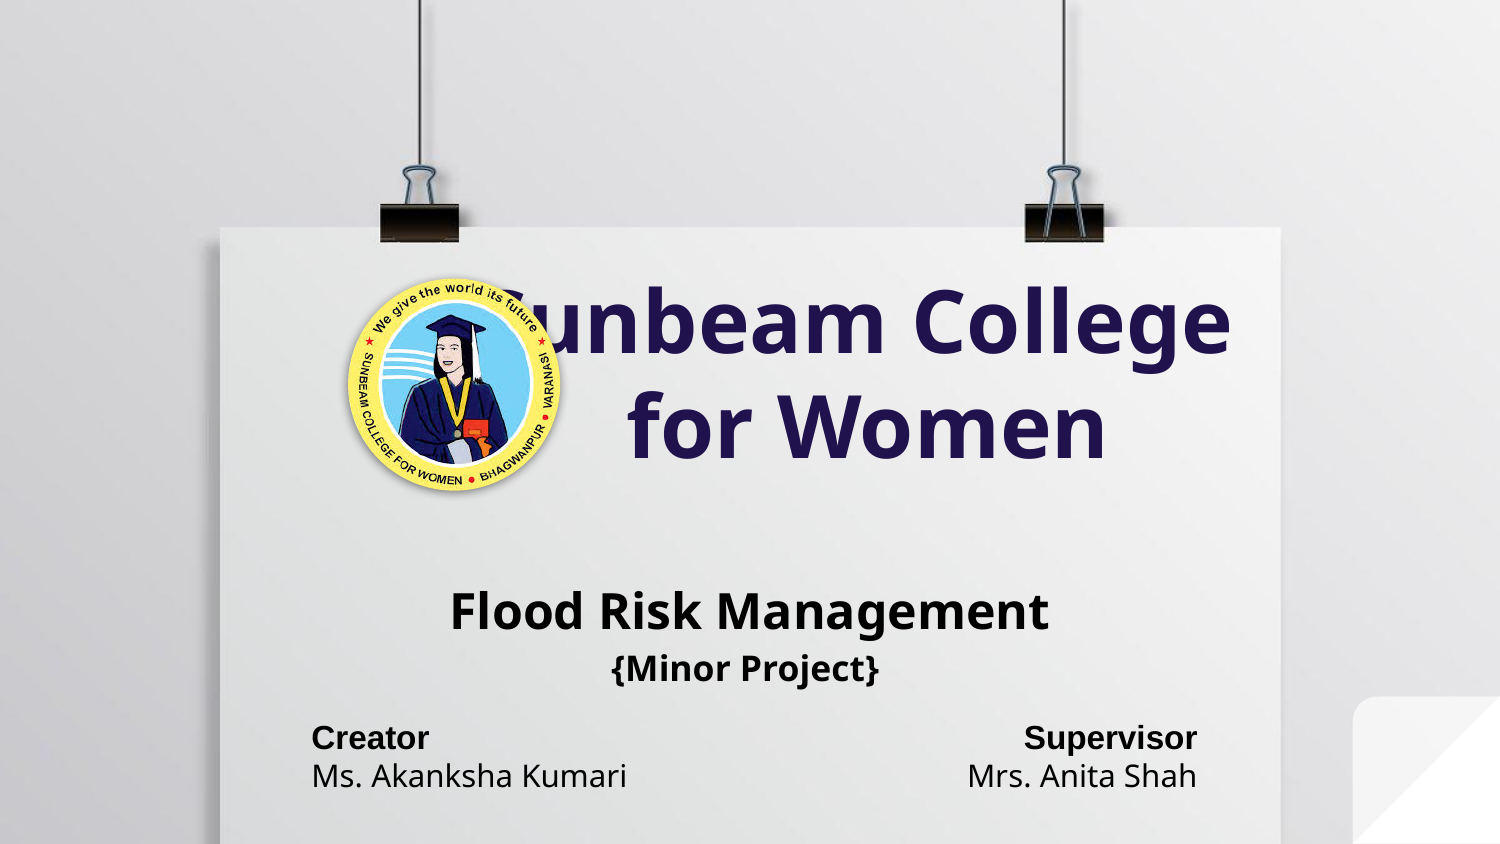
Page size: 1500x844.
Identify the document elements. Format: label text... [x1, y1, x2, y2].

subtitle Flood Risk Management {Minor Project} [402, 555, 1098, 667]
text_box Creator Ms. Akanksha Kumari [296, 701, 672, 797]
title Sunbeam College for Women [565, 395, 1309, 491]
text_box Supervisor Mrs. Anita Shah [837, 701, 1213, 797]
picture [0, 0, 1500, 844]
